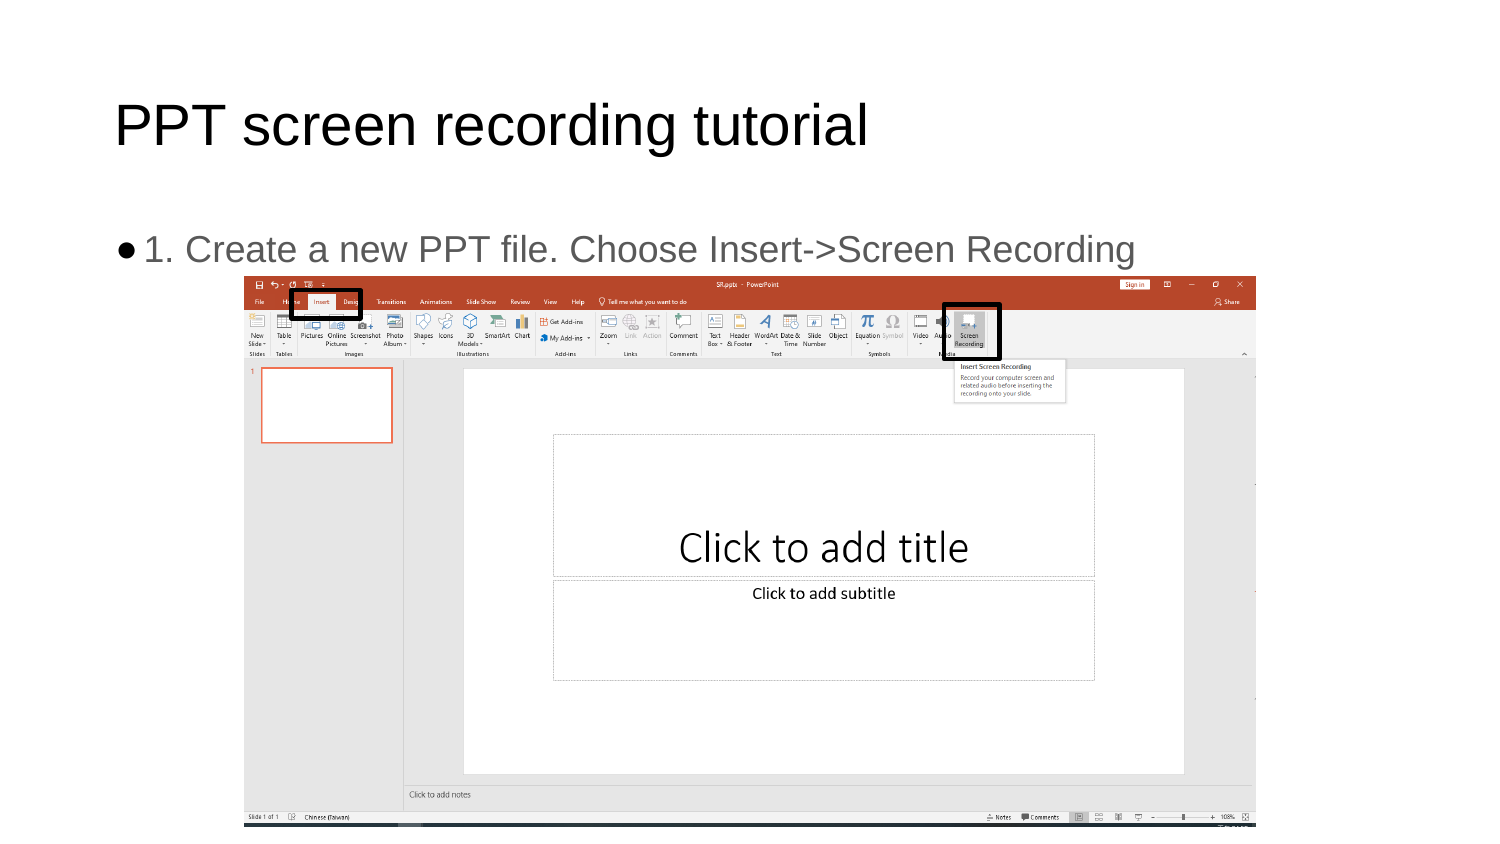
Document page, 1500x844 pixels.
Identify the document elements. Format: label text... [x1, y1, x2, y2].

title PPT screen recording tutorial [103, 44, 1397, 208]
list 1. Create a new PPT file. Choose Insert->Screen Recording [103, 224, 1397, 760]
picture [244, 276, 1256, 827]
